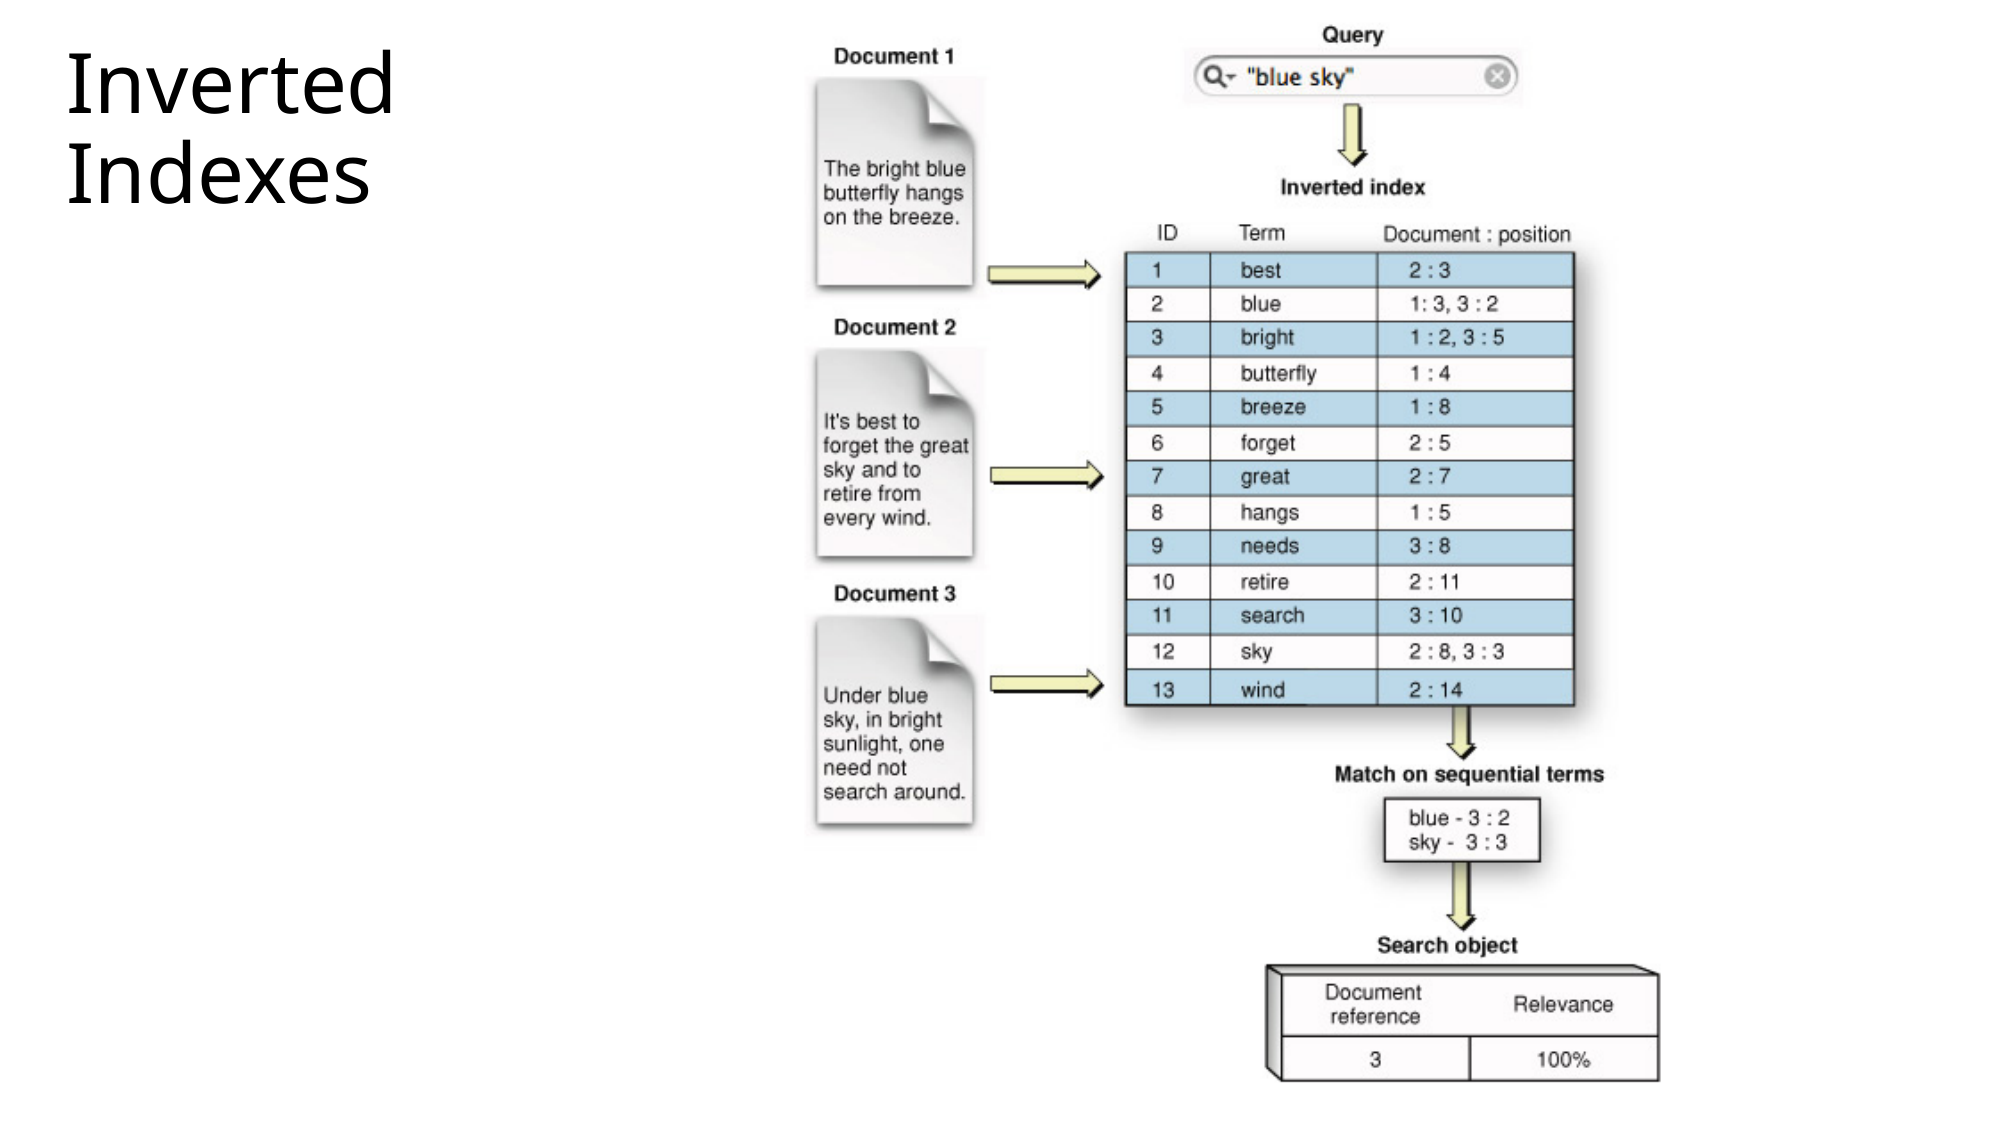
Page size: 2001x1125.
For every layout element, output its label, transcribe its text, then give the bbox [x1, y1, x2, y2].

picture [748, 18, 1751, 1125]
title Inverted Indexes [51, 37, 685, 225]
